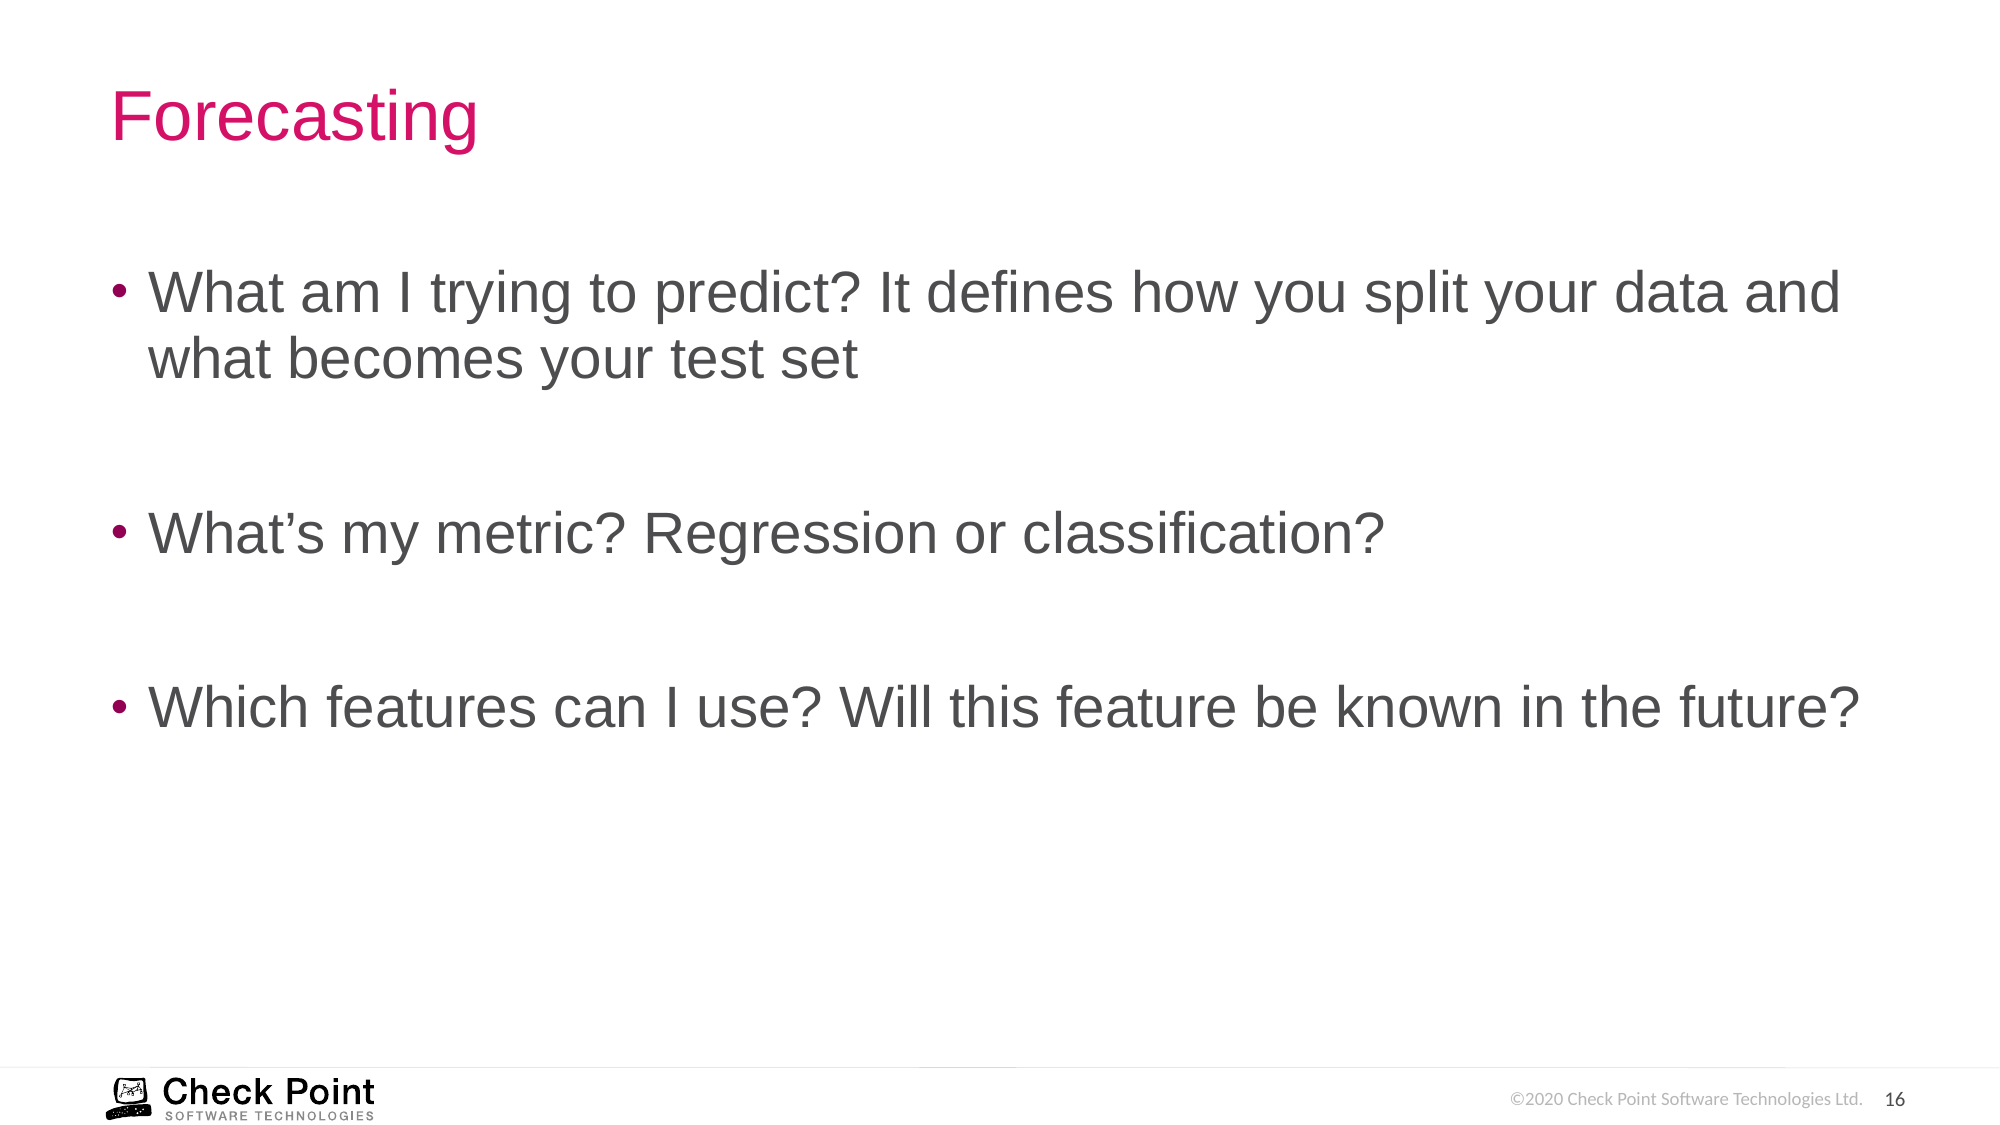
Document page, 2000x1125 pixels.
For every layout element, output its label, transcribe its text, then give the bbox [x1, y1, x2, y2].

title Forecasting [95, 75, 1904, 226]
list What am I trying to predict? It defines how you split your data and what becomes your test set What’s my metric? Regression or classification? Which features can I use? Will this feature be known in the future? [95, 251, 1904, 1034]
